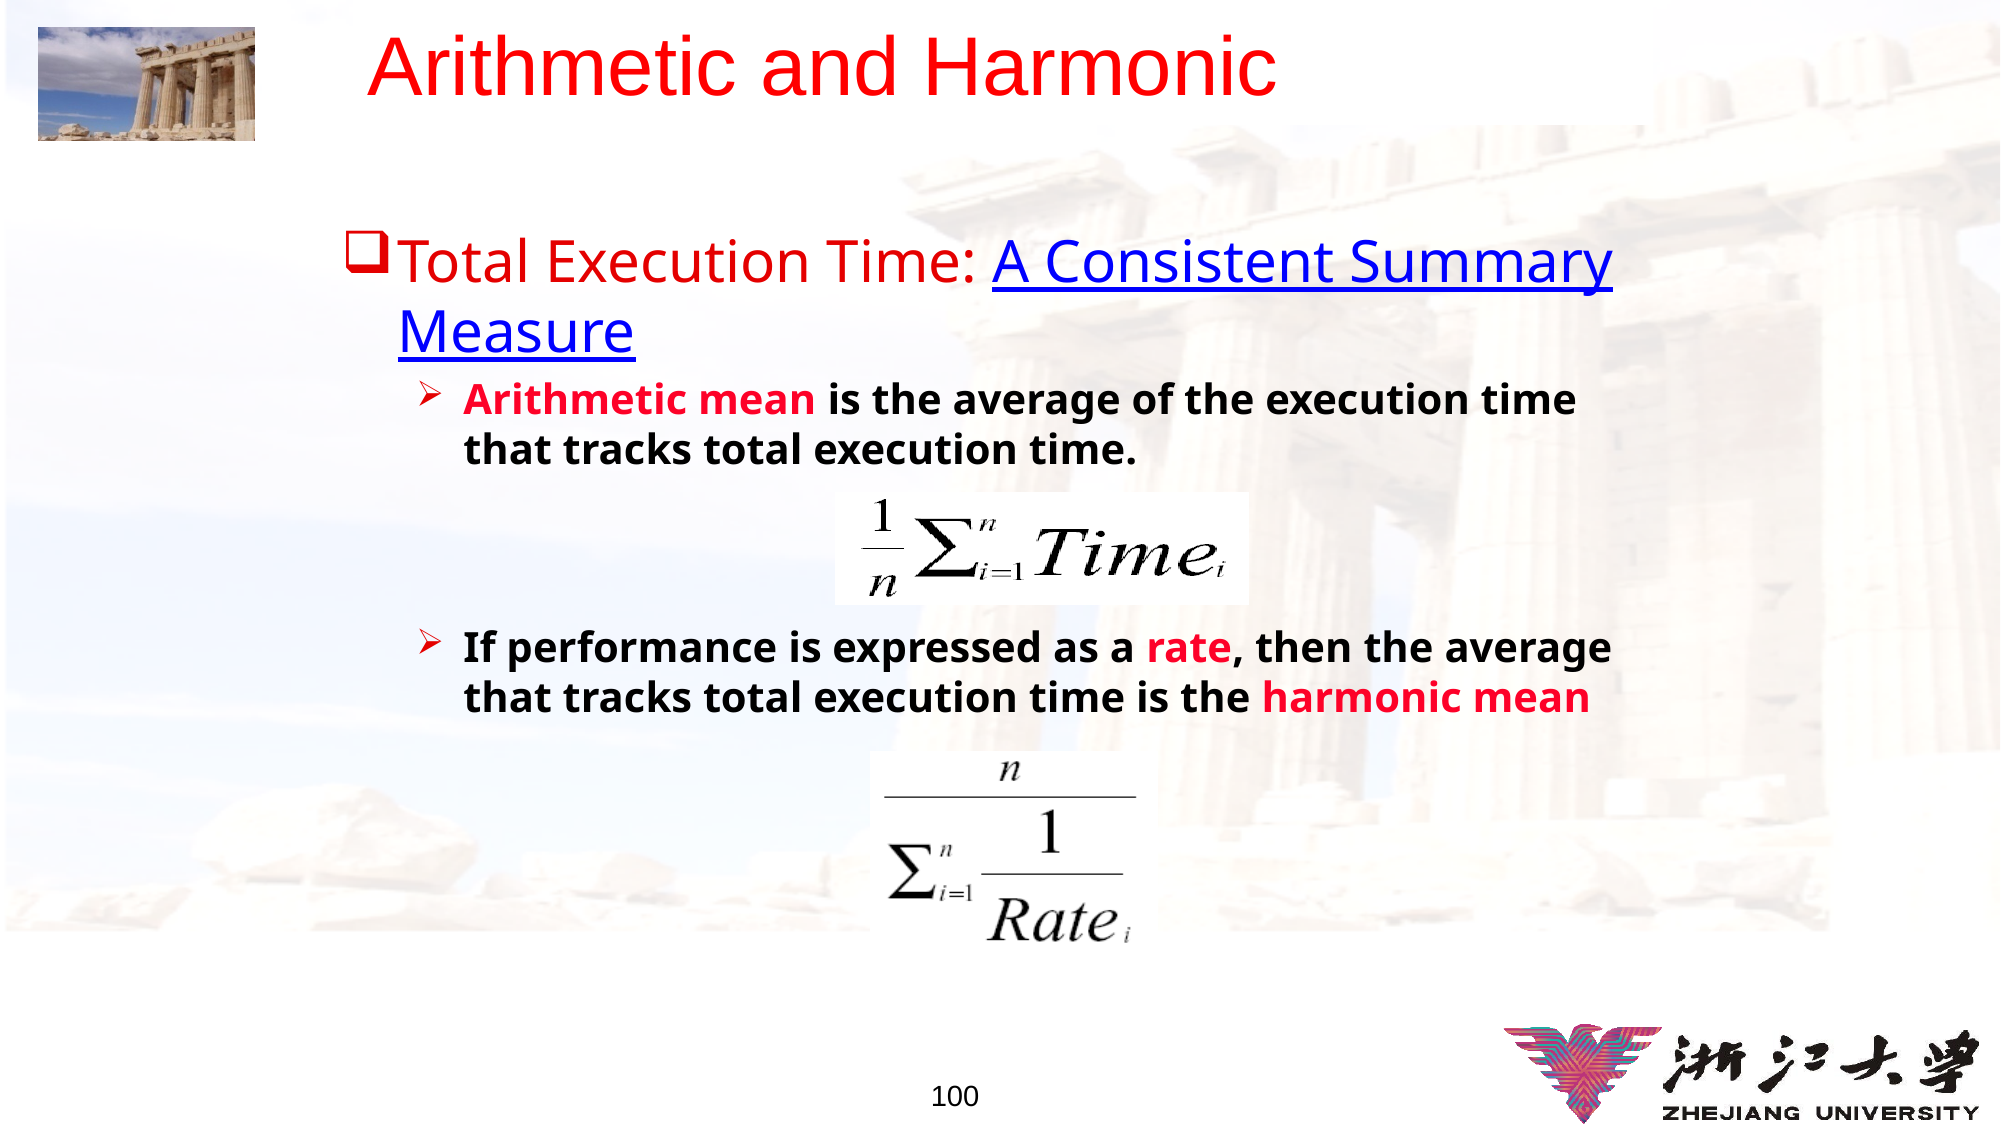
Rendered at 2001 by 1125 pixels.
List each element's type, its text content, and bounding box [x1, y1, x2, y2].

picture [0, 0, 2001, 1125]
list Total Execution Time: A Consistent Summary Measure Arithmetic mean is the average of the execution time that tracks total execution time. If performance is expressed as a rate, then the average that tracks total execution time is the harmonic mean [326, 216, 1658, 917]
title Arithmetic and Harmonic Mean [352, 0, 1654, 125]
